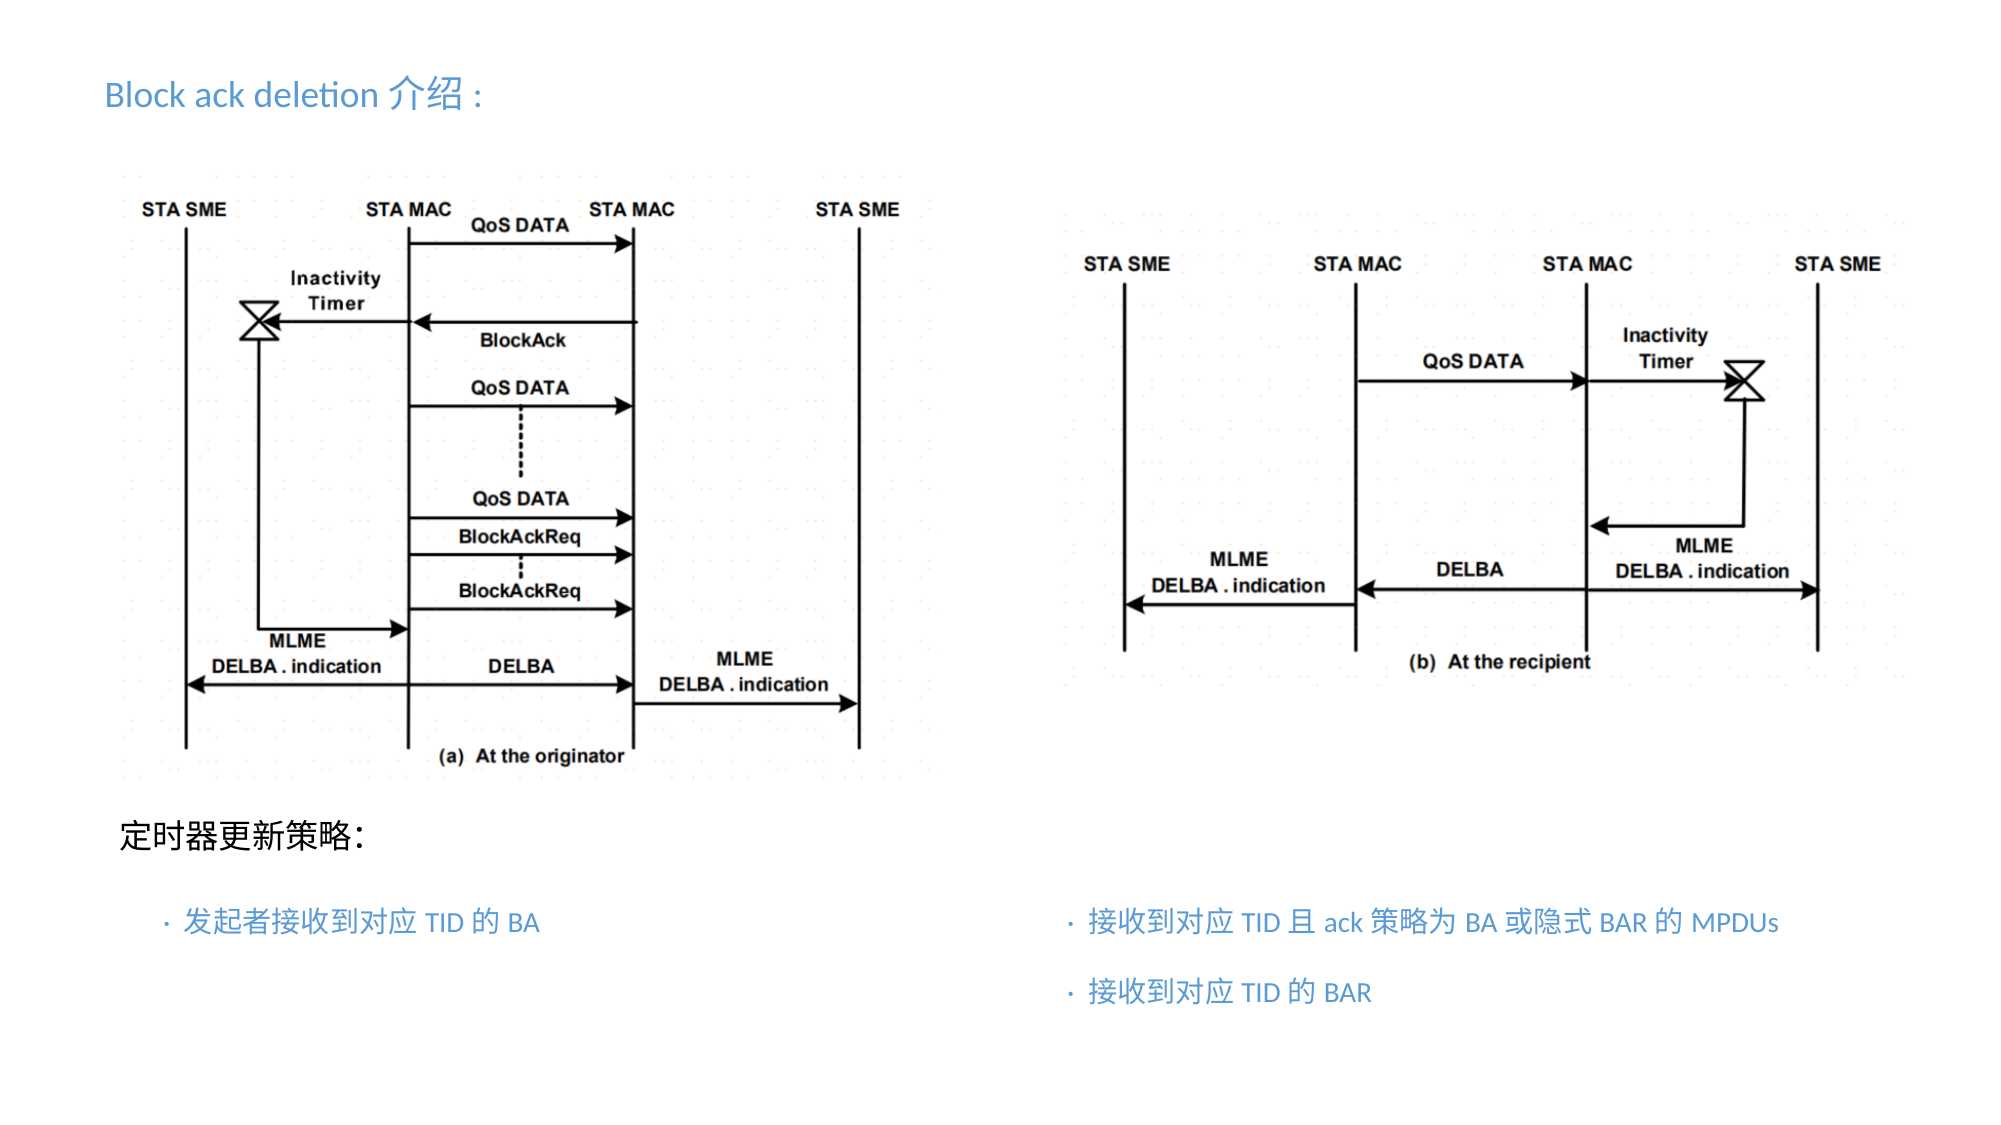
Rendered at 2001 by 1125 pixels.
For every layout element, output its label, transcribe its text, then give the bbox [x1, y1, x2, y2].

picture [1048, 214, 1908, 693]
text_box · 接收到对应TID且ack策略为BA或隐式BAR的MPDUs · 接收到对应TID的BAR [1052, 895, 1794, 1016]
picture [104, 170, 937, 783]
text_box Block ack deletion介绍: [89, 63, 498, 123]
text_box 定时器更新策略： [104, 808, 401, 863]
text_box · 发起者接收到对应TID的BA [148, 895, 555, 946]
